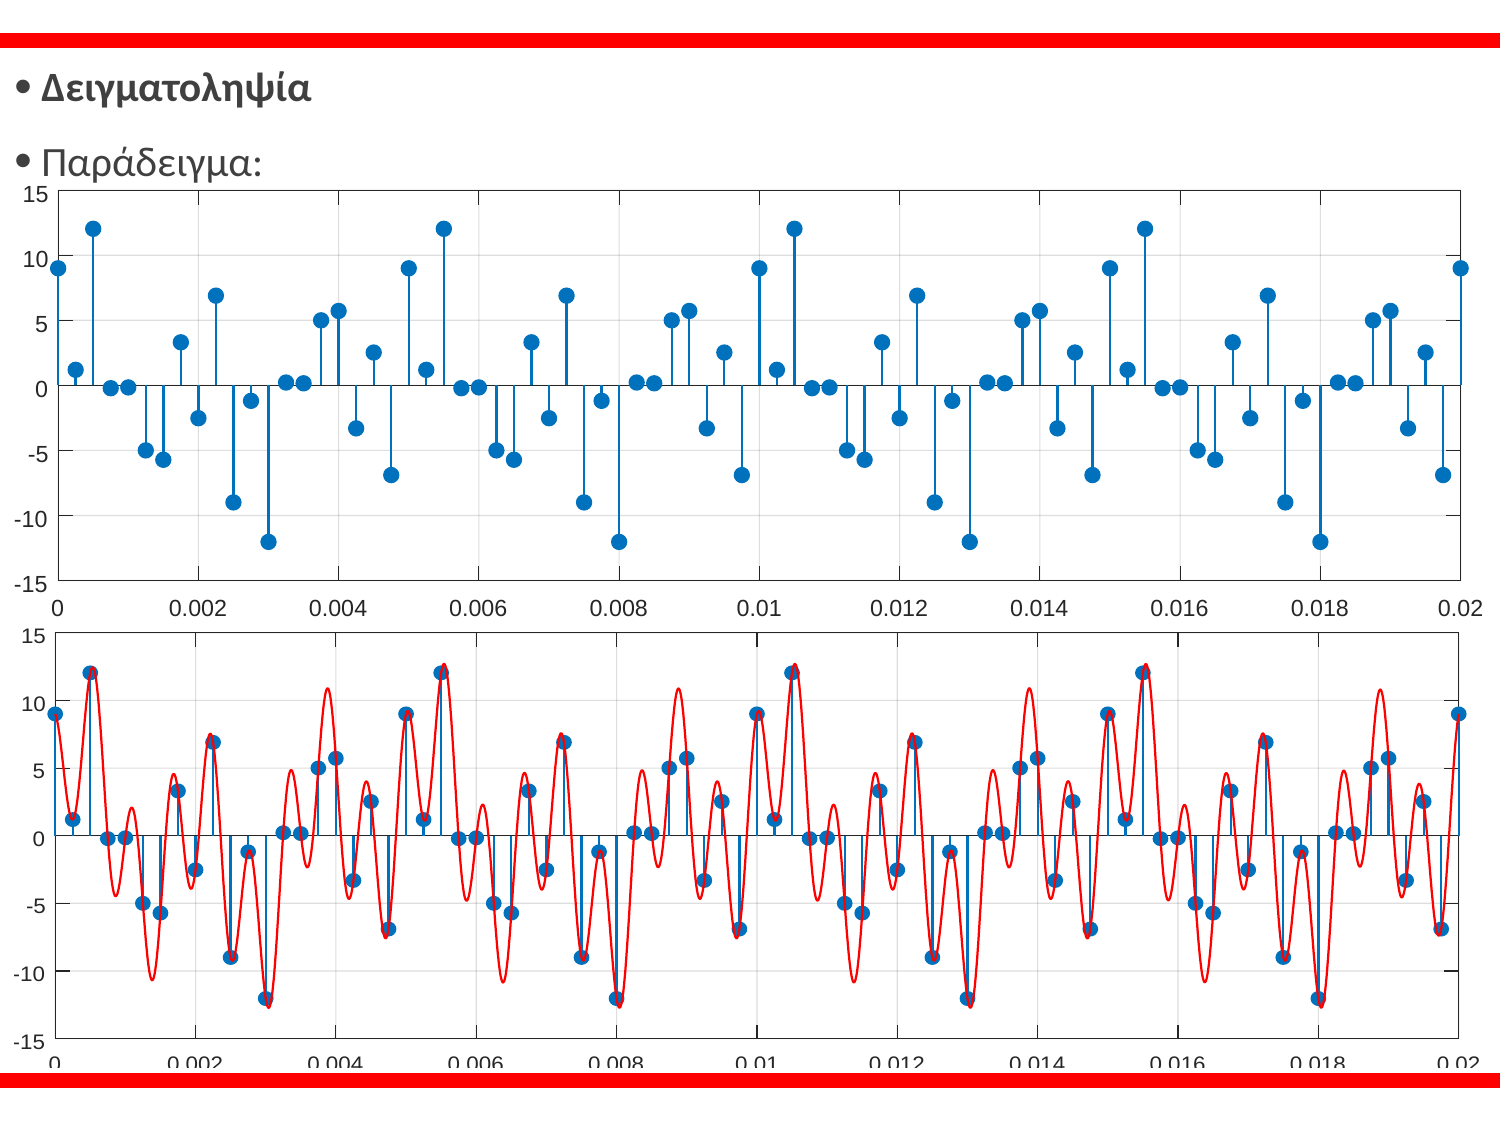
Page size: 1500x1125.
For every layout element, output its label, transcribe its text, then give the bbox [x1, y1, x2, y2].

text_box [0, 33, 1500, 48]
text_box [0, 1073, 1500, 1088]
picture [13, 182, 1487, 1069]
list Δειγματοληψία Παράδειγμα: [14, 58, 1484, 181]
